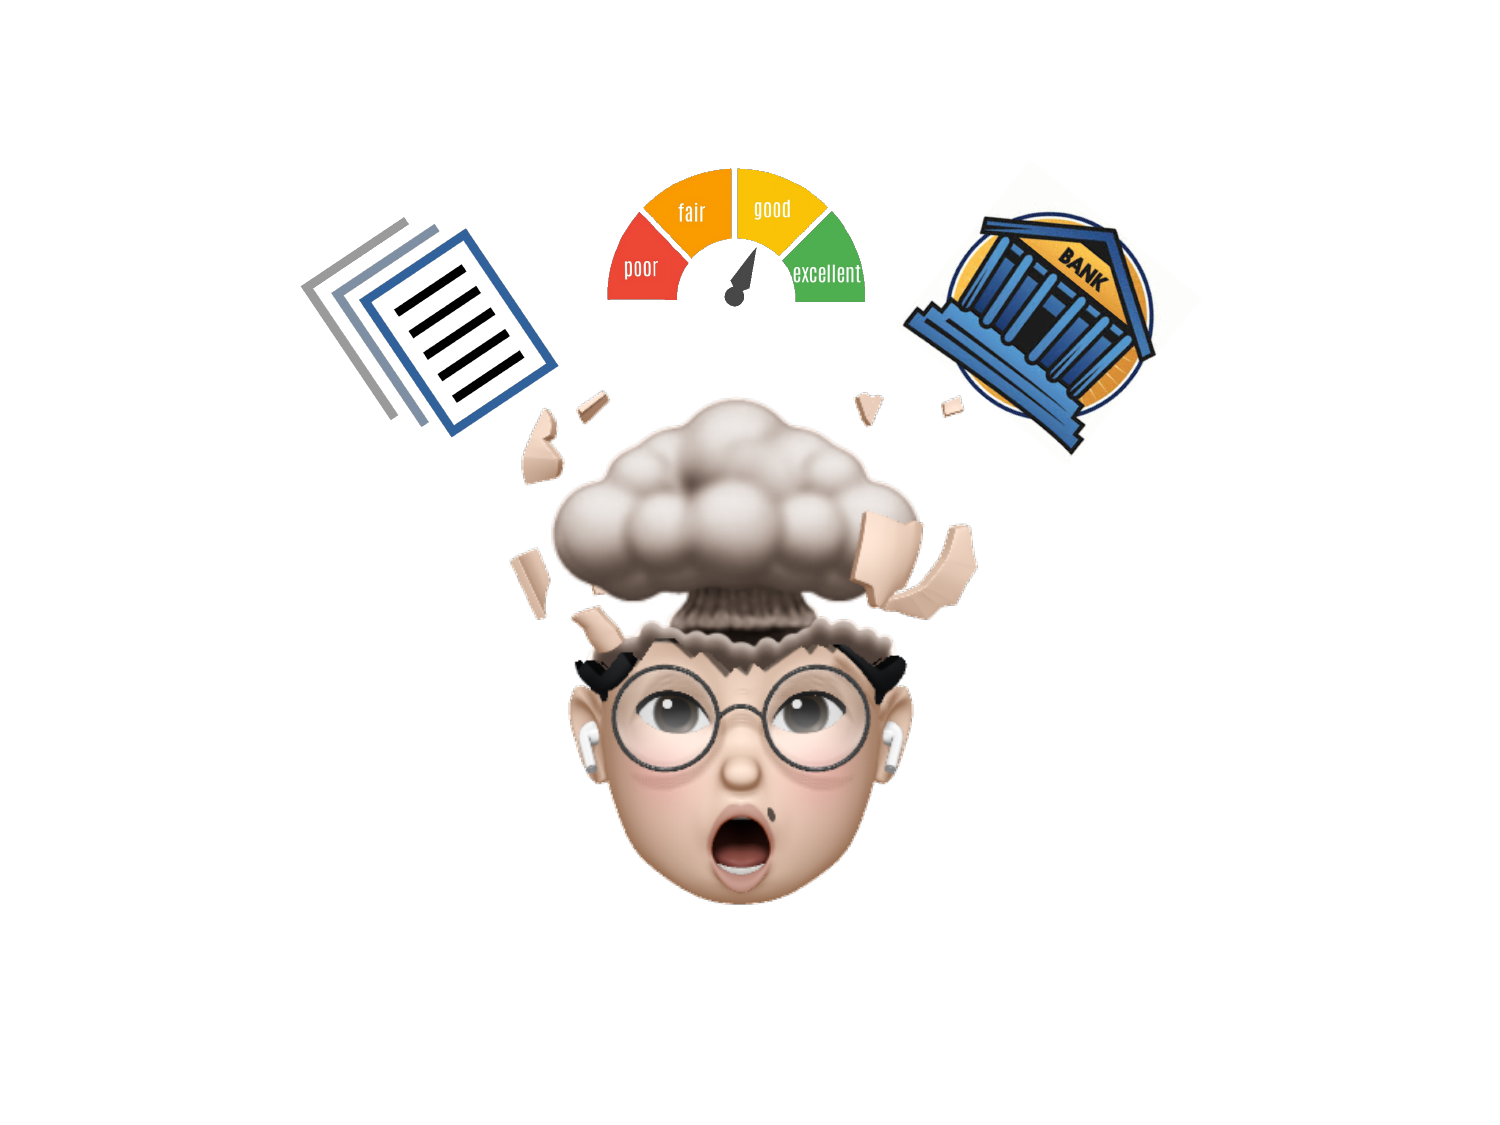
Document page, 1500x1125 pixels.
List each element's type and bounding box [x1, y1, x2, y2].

text_box [298, 117, 1202, 465]
picture [411, 349, 1070, 1008]
